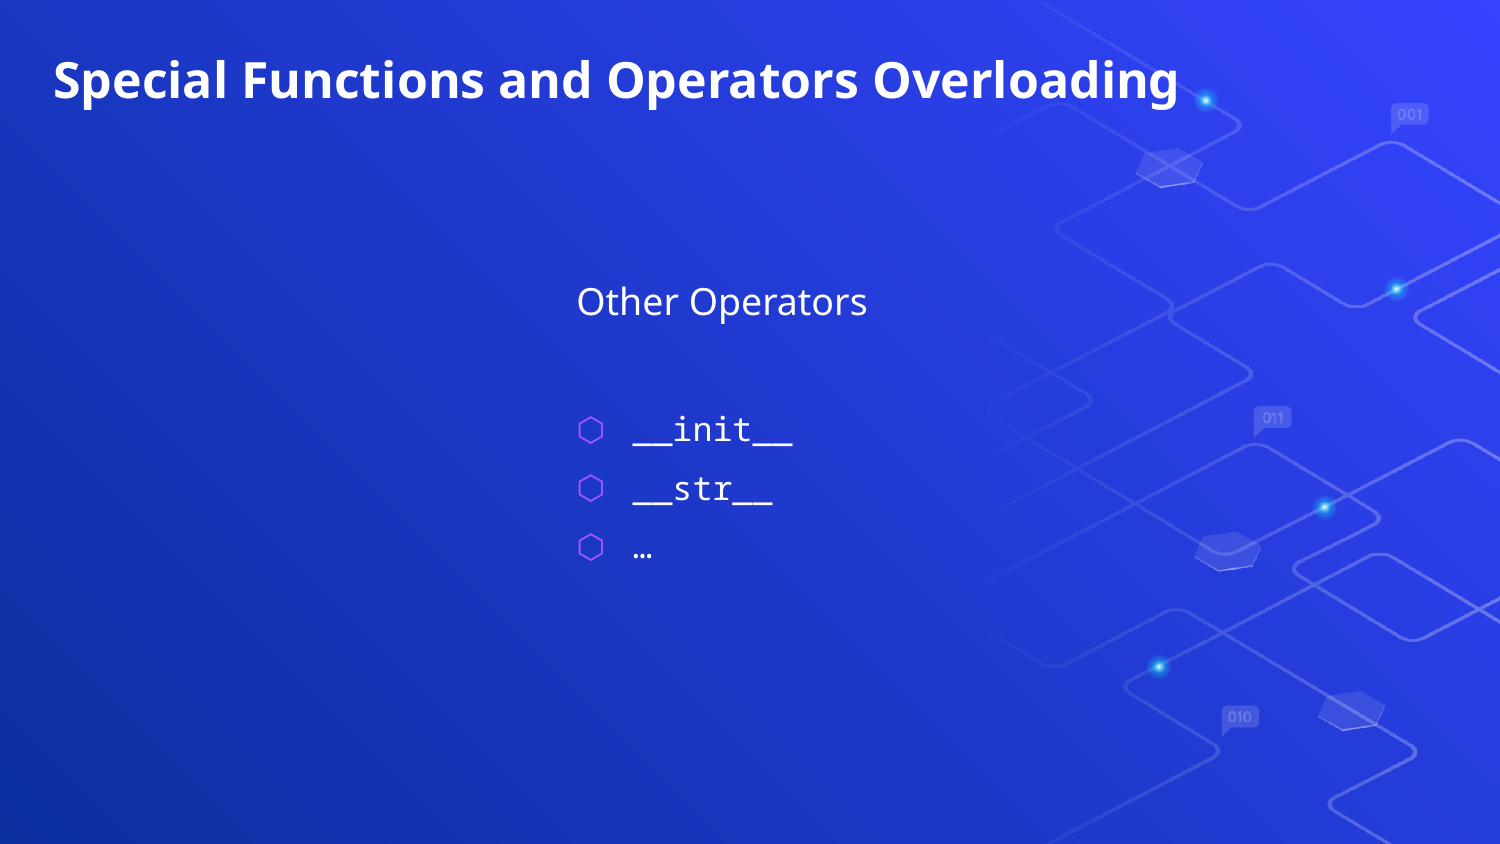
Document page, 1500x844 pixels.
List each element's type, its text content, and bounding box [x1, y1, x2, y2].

list __init__ __str__ … [576, 330, 936, 683]
picture [0, 0, 1500, 844]
text_box Other Operators [576, 270, 890, 365]
text_box Special Functions and Operators Overloading [53, 39, 1214, 160]
